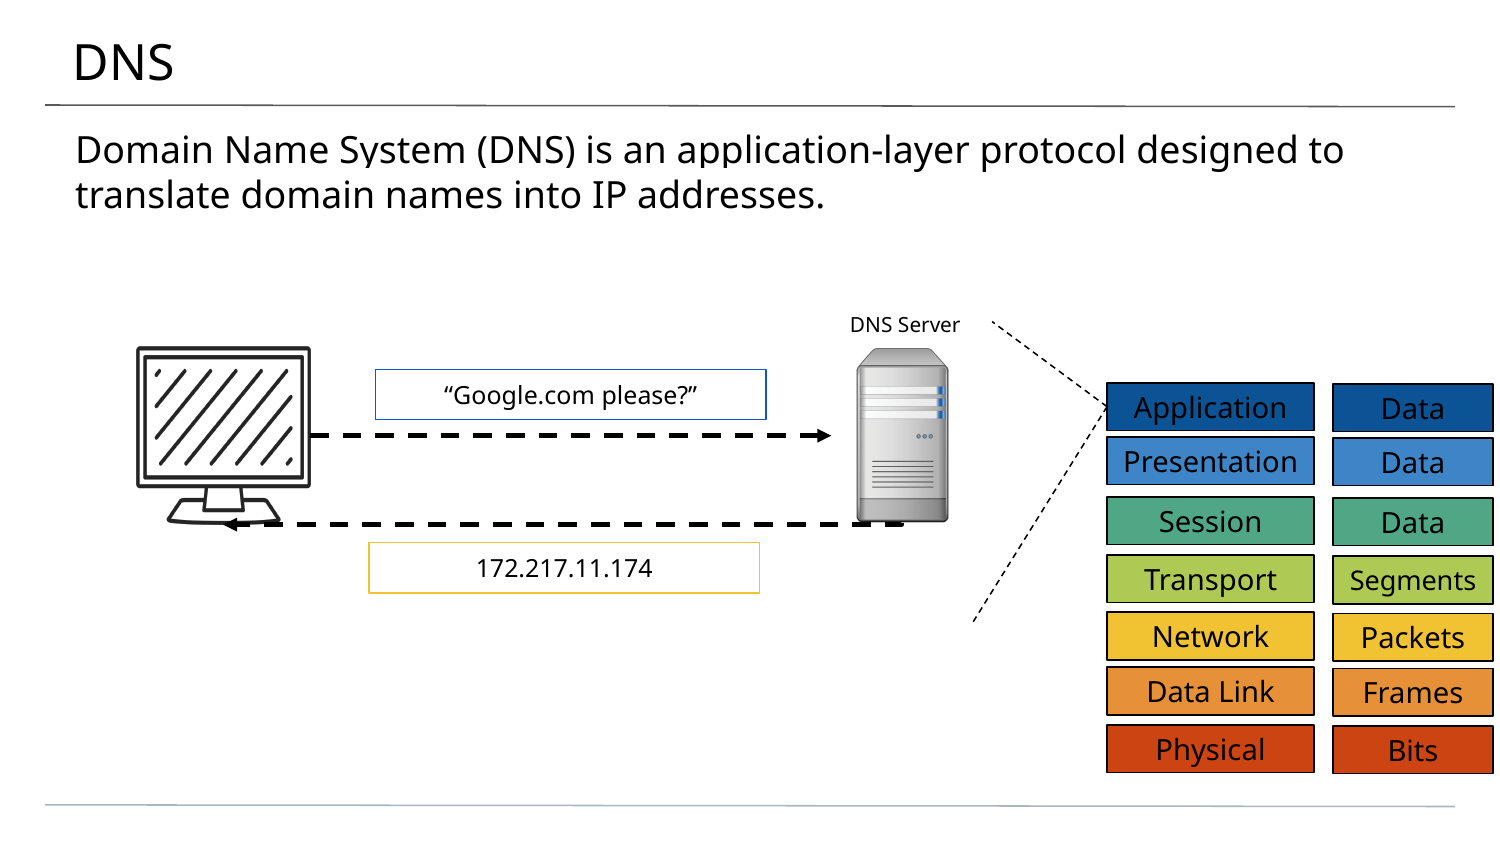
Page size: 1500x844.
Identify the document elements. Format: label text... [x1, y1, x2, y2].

text_box “Google.com please?” [569, 369, 767, 420]
text_box Data [1332, 437, 1494, 486]
text_box Network [1107, 612, 1314, 660]
text_box DNS Server [818, 296, 993, 347]
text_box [991, 321, 1108, 406]
picture [851, 348, 952, 523]
text_box Packets [1332, 613, 1494, 662]
text_box Session [1113, 496, 1314, 545]
text_box 172.217.11.174 [569, 542, 760, 593]
text_box Physical [1107, 724, 1314, 773]
subtitle Domain Name System (DNS) is an application-layer protocol designed to translate domain names into IP addresses. [0, 110, 1500, 171]
text_box Segments [1332, 556, 1494, 604]
text_box Data [1332, 498, 1494, 546]
text_box Frames [1332, 668, 1494, 716]
text_box Data Link [1107, 667, 1314, 715]
text_box Transport [1113, 555, 1314, 603]
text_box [972, 406, 1108, 624]
title DNS [0, 0, 1500, 88]
text_box “Google.com please?” [375, 369, 556, 420]
text_box Application [1112, 382, 1314, 431]
text_box Presentation [1113, 436, 1314, 485]
text_box Bits [1332, 725, 1494, 774]
text_box Data [1332, 383, 1494, 432]
picture [135, 346, 311, 525]
text_box 172.217.11.174 [368, 542, 556, 593]
